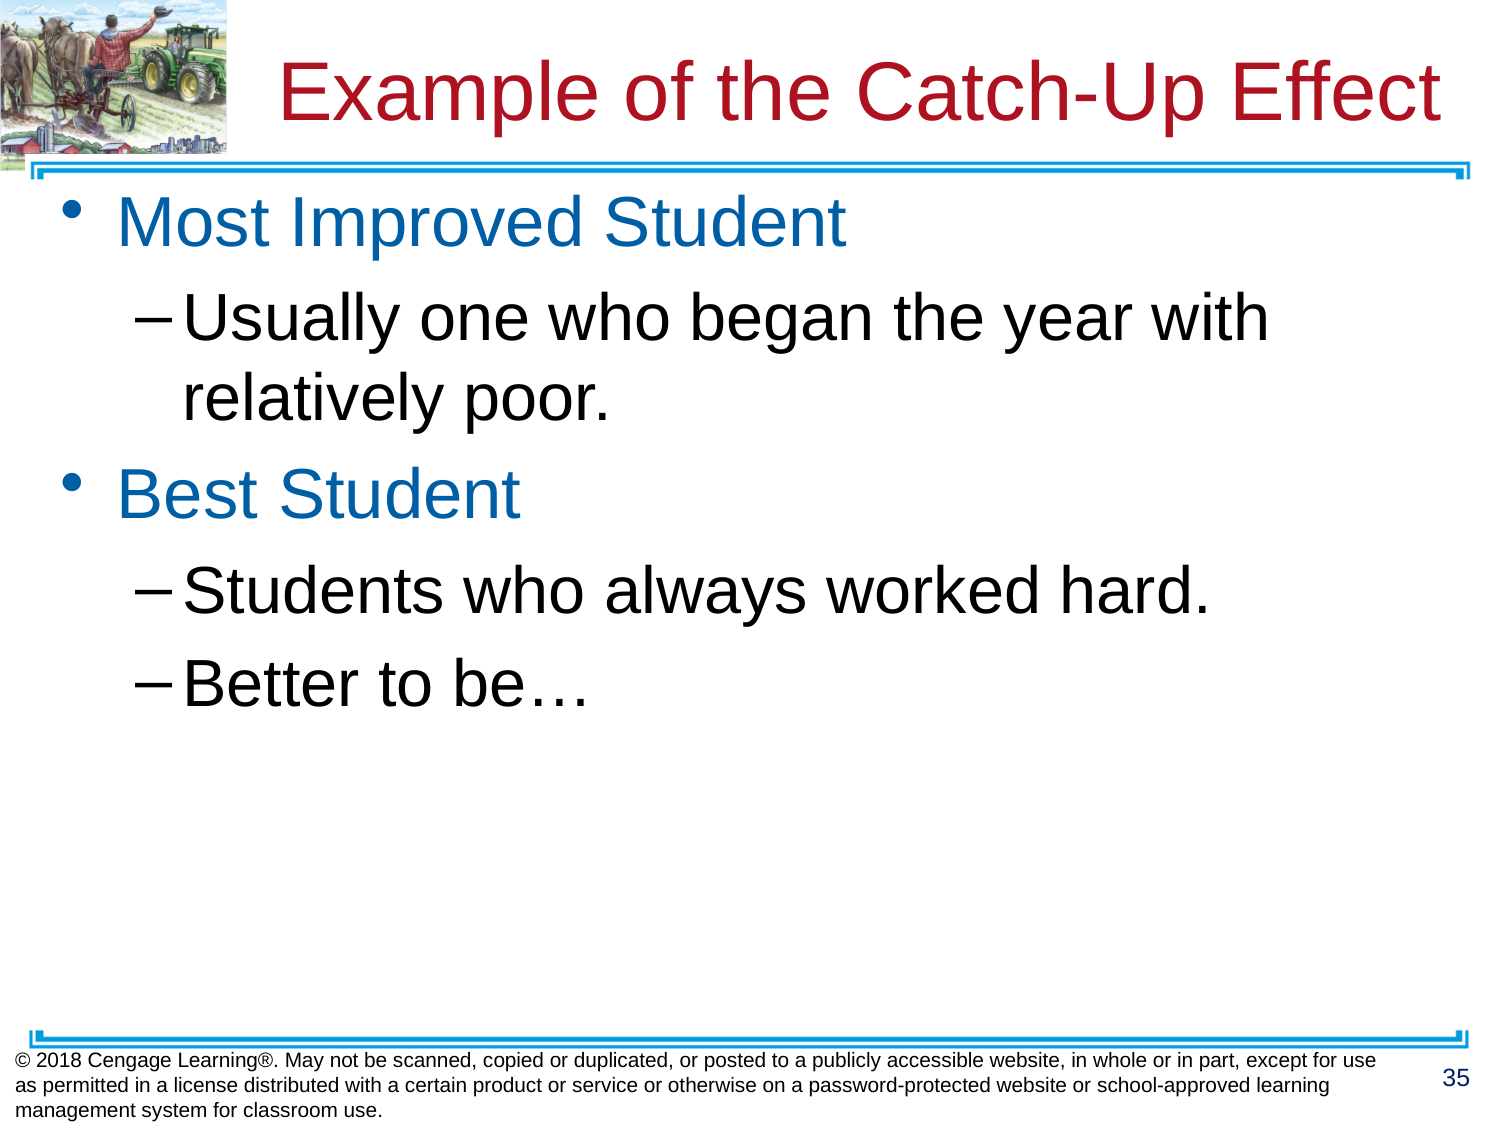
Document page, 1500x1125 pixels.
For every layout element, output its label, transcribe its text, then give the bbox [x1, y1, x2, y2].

footer © 2018 Cengage Learning®. May not be scanned, copied or duplicated, or posted to a publicly accessible website, in whole or in part, except for use as permitted in a license distributed with a certain product or service or otherwise on a password-protected website or school-approved learning management system for classroom use. [0, 1043, 1412, 1125]
title Example of the Catch-Up Effect [219, 16, 1500, 158]
list Most Improved Student Usually one who began the year with relatively poor. Best Student Students who always worked hard. Better to be… [45, 168, 1455, 1055]
picture [1455, 1024, 1475, 1053]
picture [25, 1024, 45, 1043]
slide_number 35 [1412, 1052, 1500, 1117]
picture [0, 0, 1475, 186]
